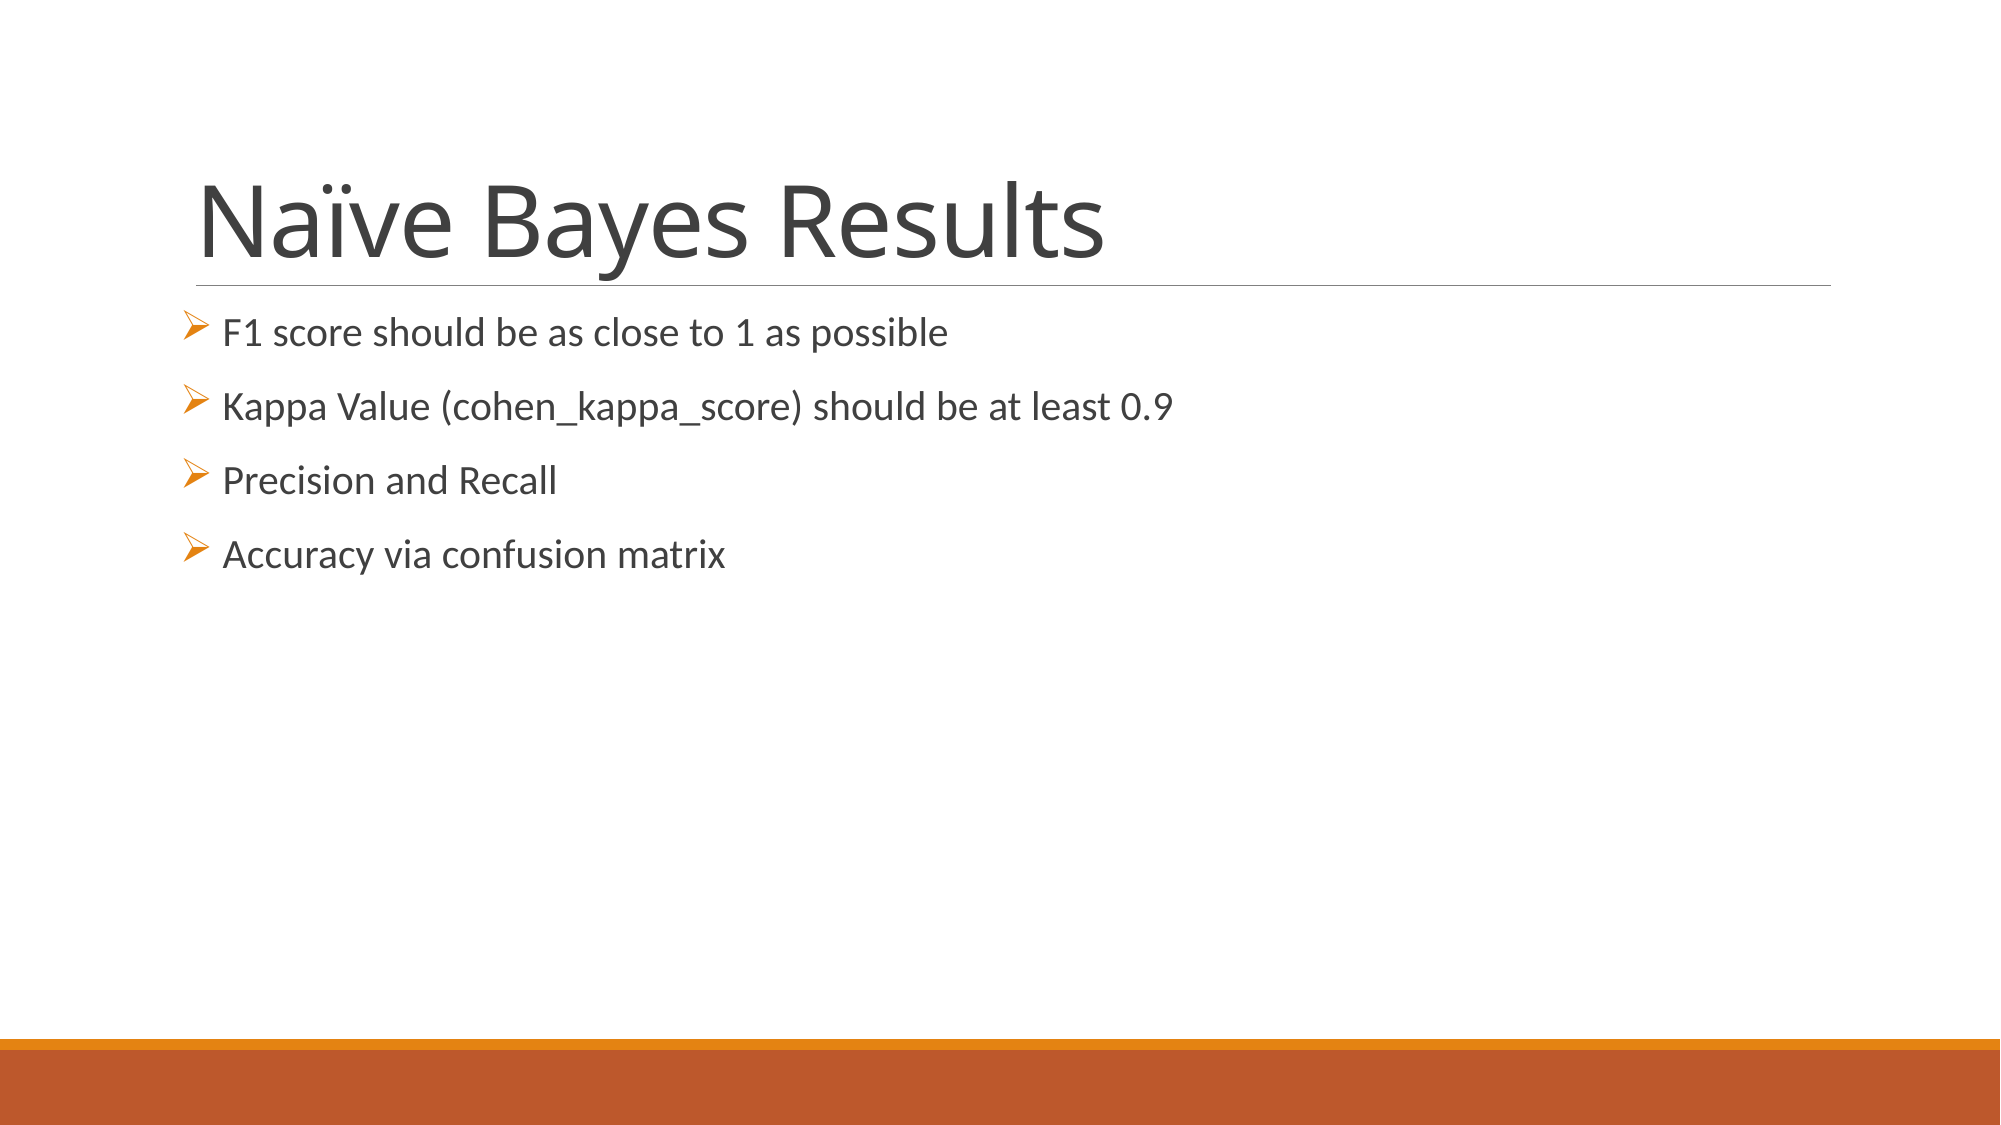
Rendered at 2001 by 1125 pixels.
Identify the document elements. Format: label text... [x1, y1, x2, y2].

title Naïve Bayes Results [180, 47, 1830, 285]
list F1 score should be as close to 1 as possible Kappa Value (cohen_kappa_score) should be at least 0.9 Precision and Recall Accuracy via confusion matrix [180, 302, 1830, 963]
